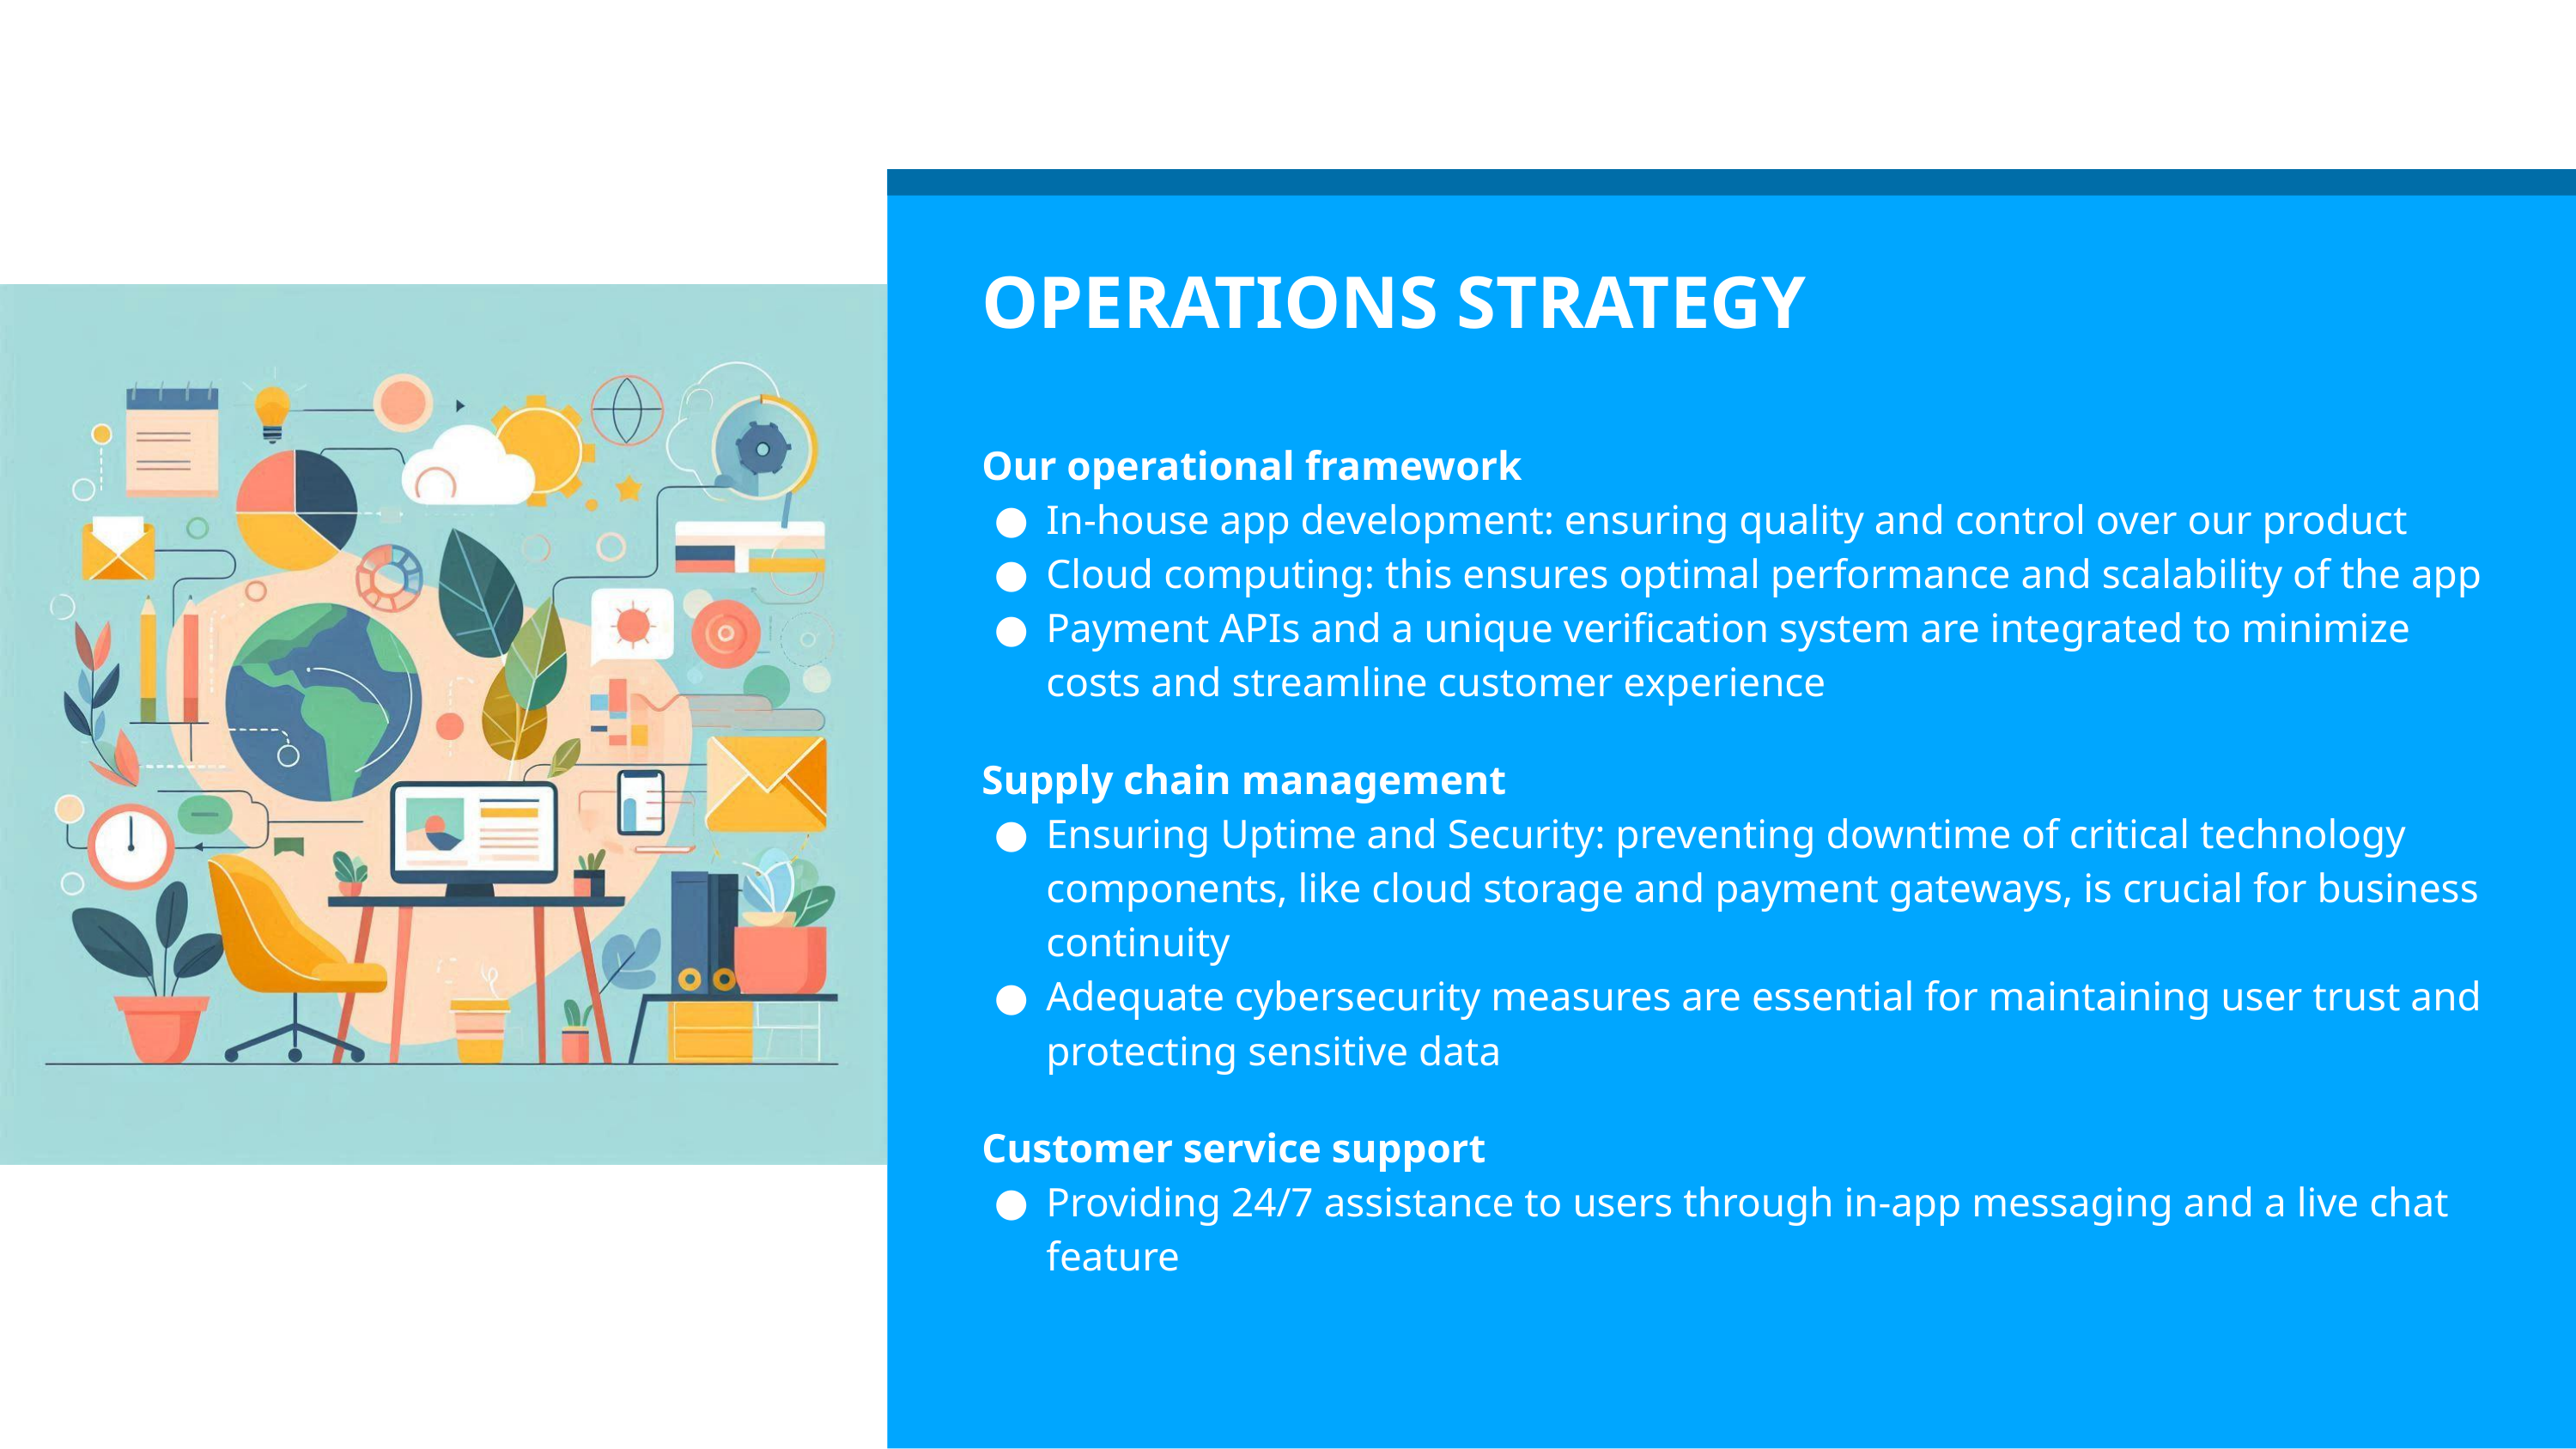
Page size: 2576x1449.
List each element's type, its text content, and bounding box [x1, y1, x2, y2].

title OPERATIONS STRATEGY [956, 231, 2457, 385]
list Our operational framework In-house app development: ensuring quality and control over our product Cloud computing: this ensures optimal performance and scalability of the app Payment APIs and a unique verification system are integrated to minimize costs and streamline customer experience Supply chain management Ensuring Uptime and Security: preventing downtime of critical technology components, like cloud storage and payment gateways, is crucial for business continuity Adequate cybersecurity measures are essential for maintaining user trust and protecting sensitive data Customer service support Providing 24/7 assistance to users through in-app messaging and a live chat feature [956, 408, 2523, 1288]
picture [0, 283, 887, 1165]
